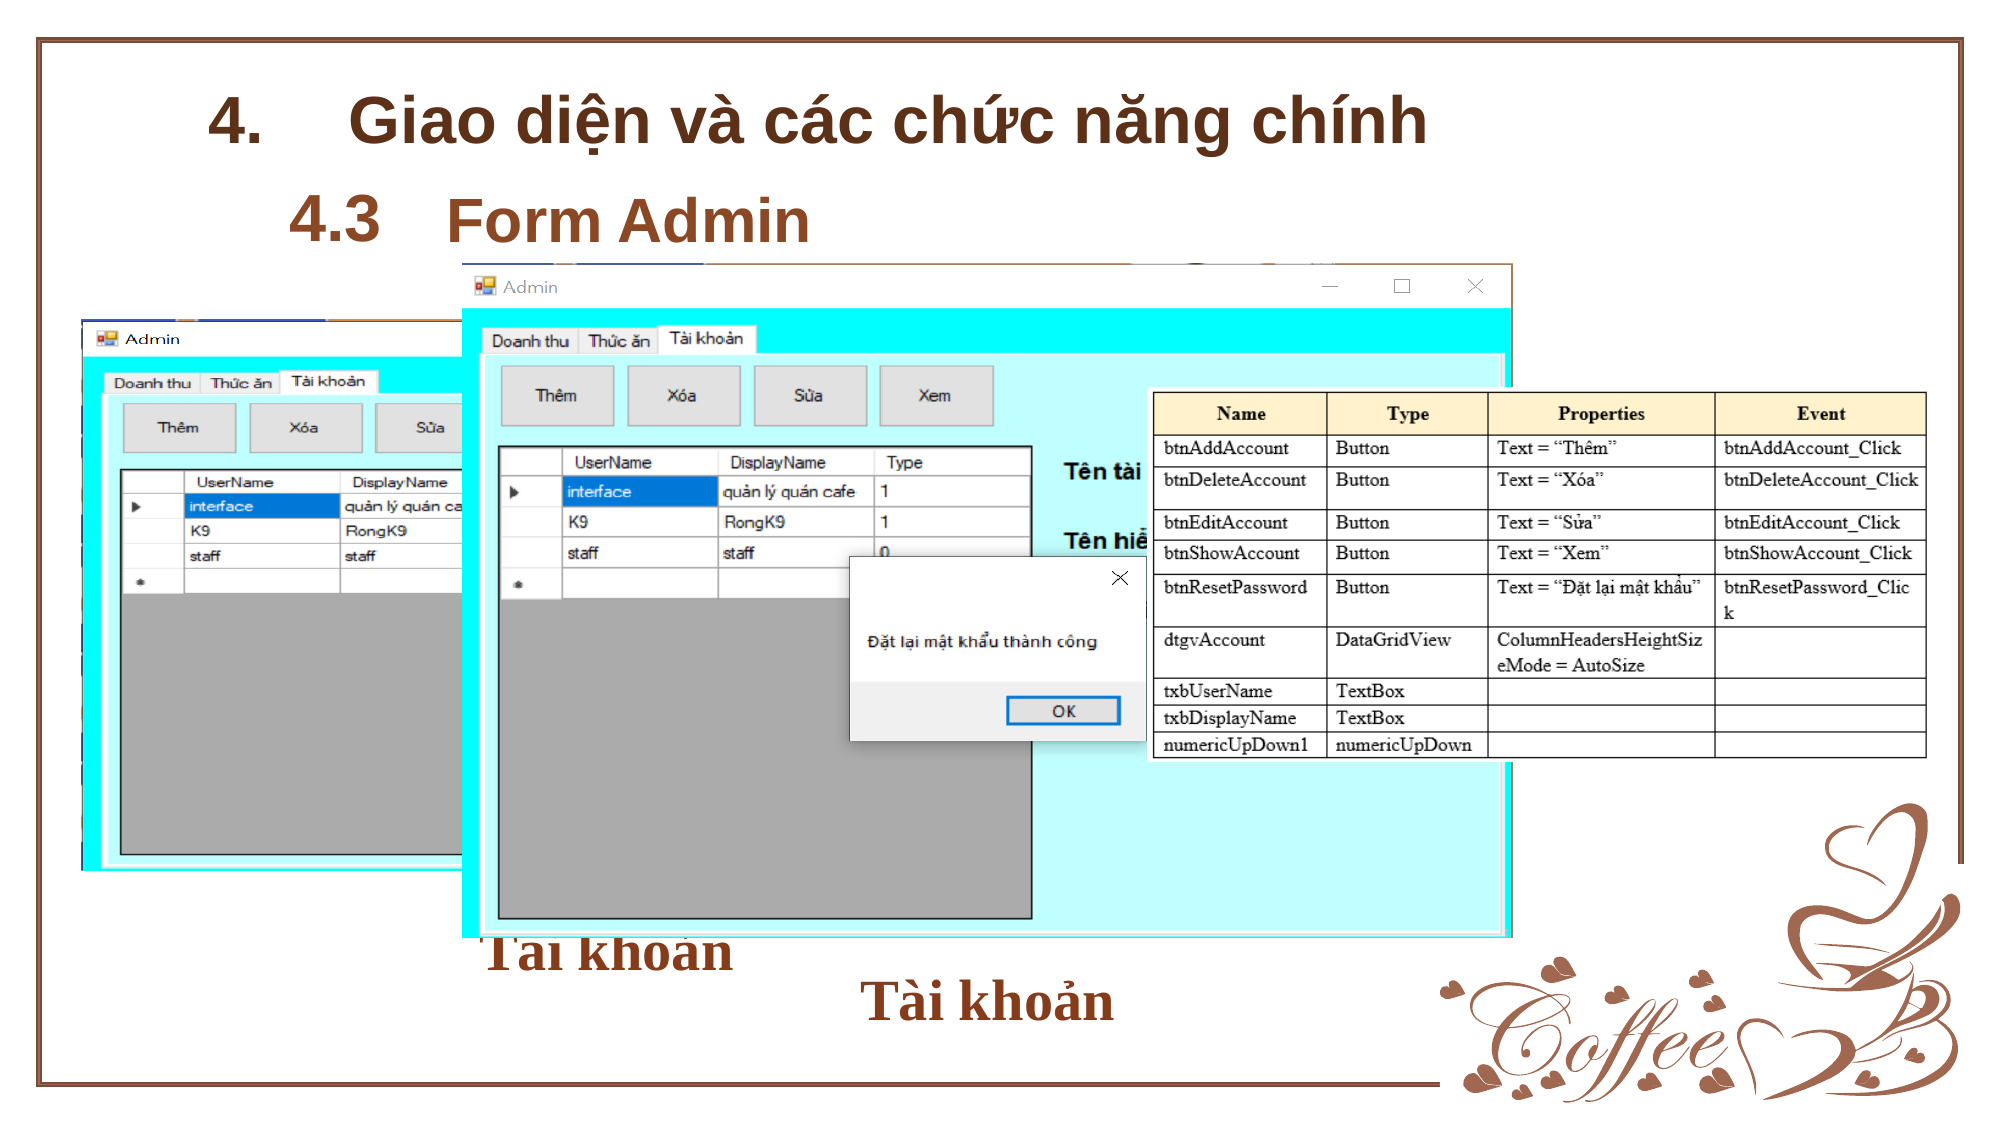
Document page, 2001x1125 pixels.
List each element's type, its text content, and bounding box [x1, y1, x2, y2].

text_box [174, 167, 1945, 265]
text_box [65, 69, 1933, 166]
text_box Tài khoản [845, 938, 1131, 1040]
text_box Tài khoản [464, 938, 749, 990]
picture [81, 263, 1933, 938]
